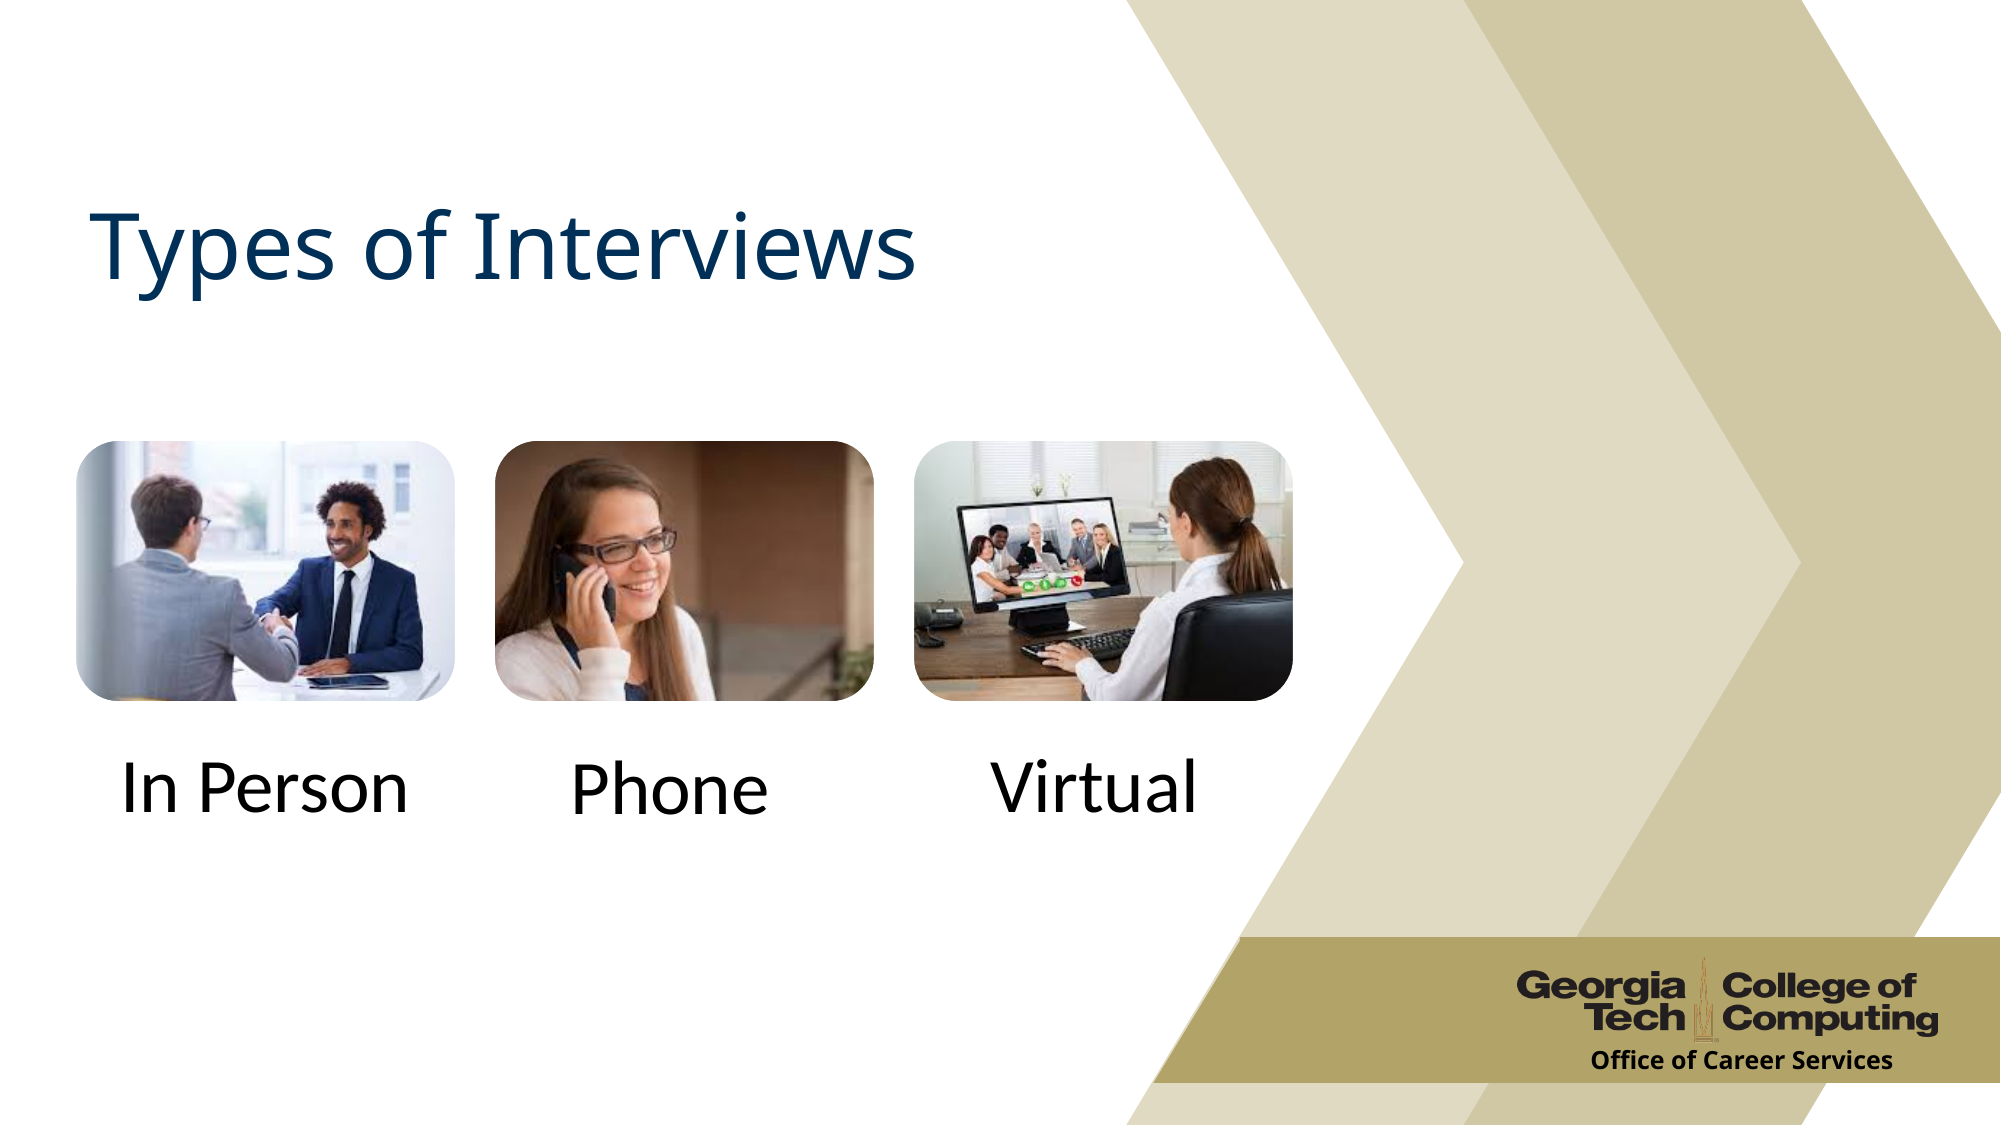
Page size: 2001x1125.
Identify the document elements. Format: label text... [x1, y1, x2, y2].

picture [1517, 957, 1938, 1043]
title Types of Interviews [74, 117, 1725, 382]
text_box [74, 249, 1295, 1034]
